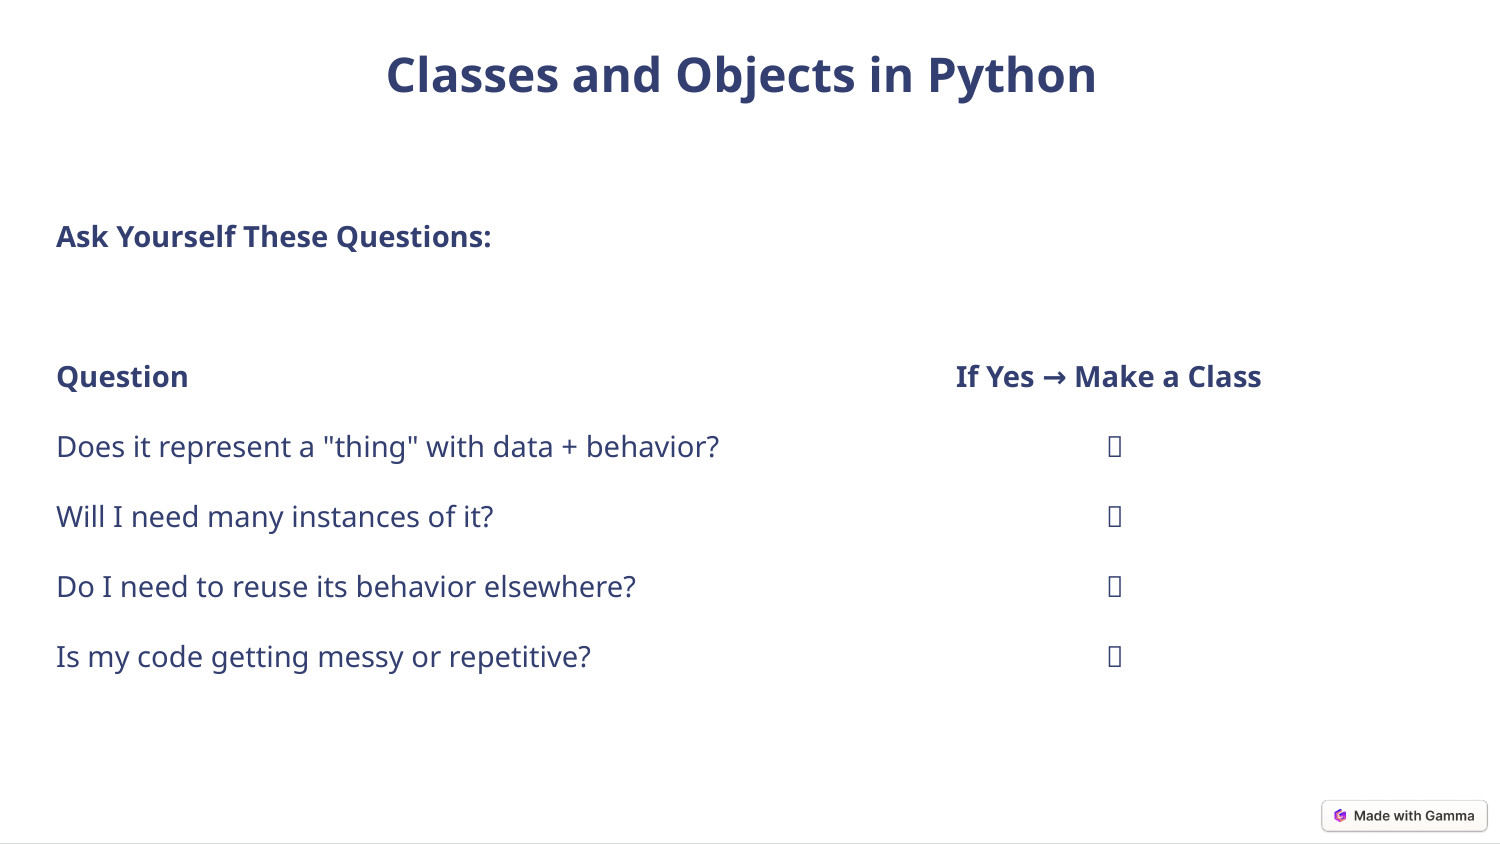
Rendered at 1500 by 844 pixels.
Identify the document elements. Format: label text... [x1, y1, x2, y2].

text_box Classes and Objects in Python [250, 30, 1234, 110]
picture [1316, 794, 1493, 837]
text_box Ask Yourself These Questions: Question If Yes → Make a Class Does it represent a "thing" with data + behavior? ✅ Will I need many instances of it? ✅ Do I need to reuse its behavior elsewhere? ✅ Is my code getting messy or repetitive? ✅ [56, 183, 1454, 779]
